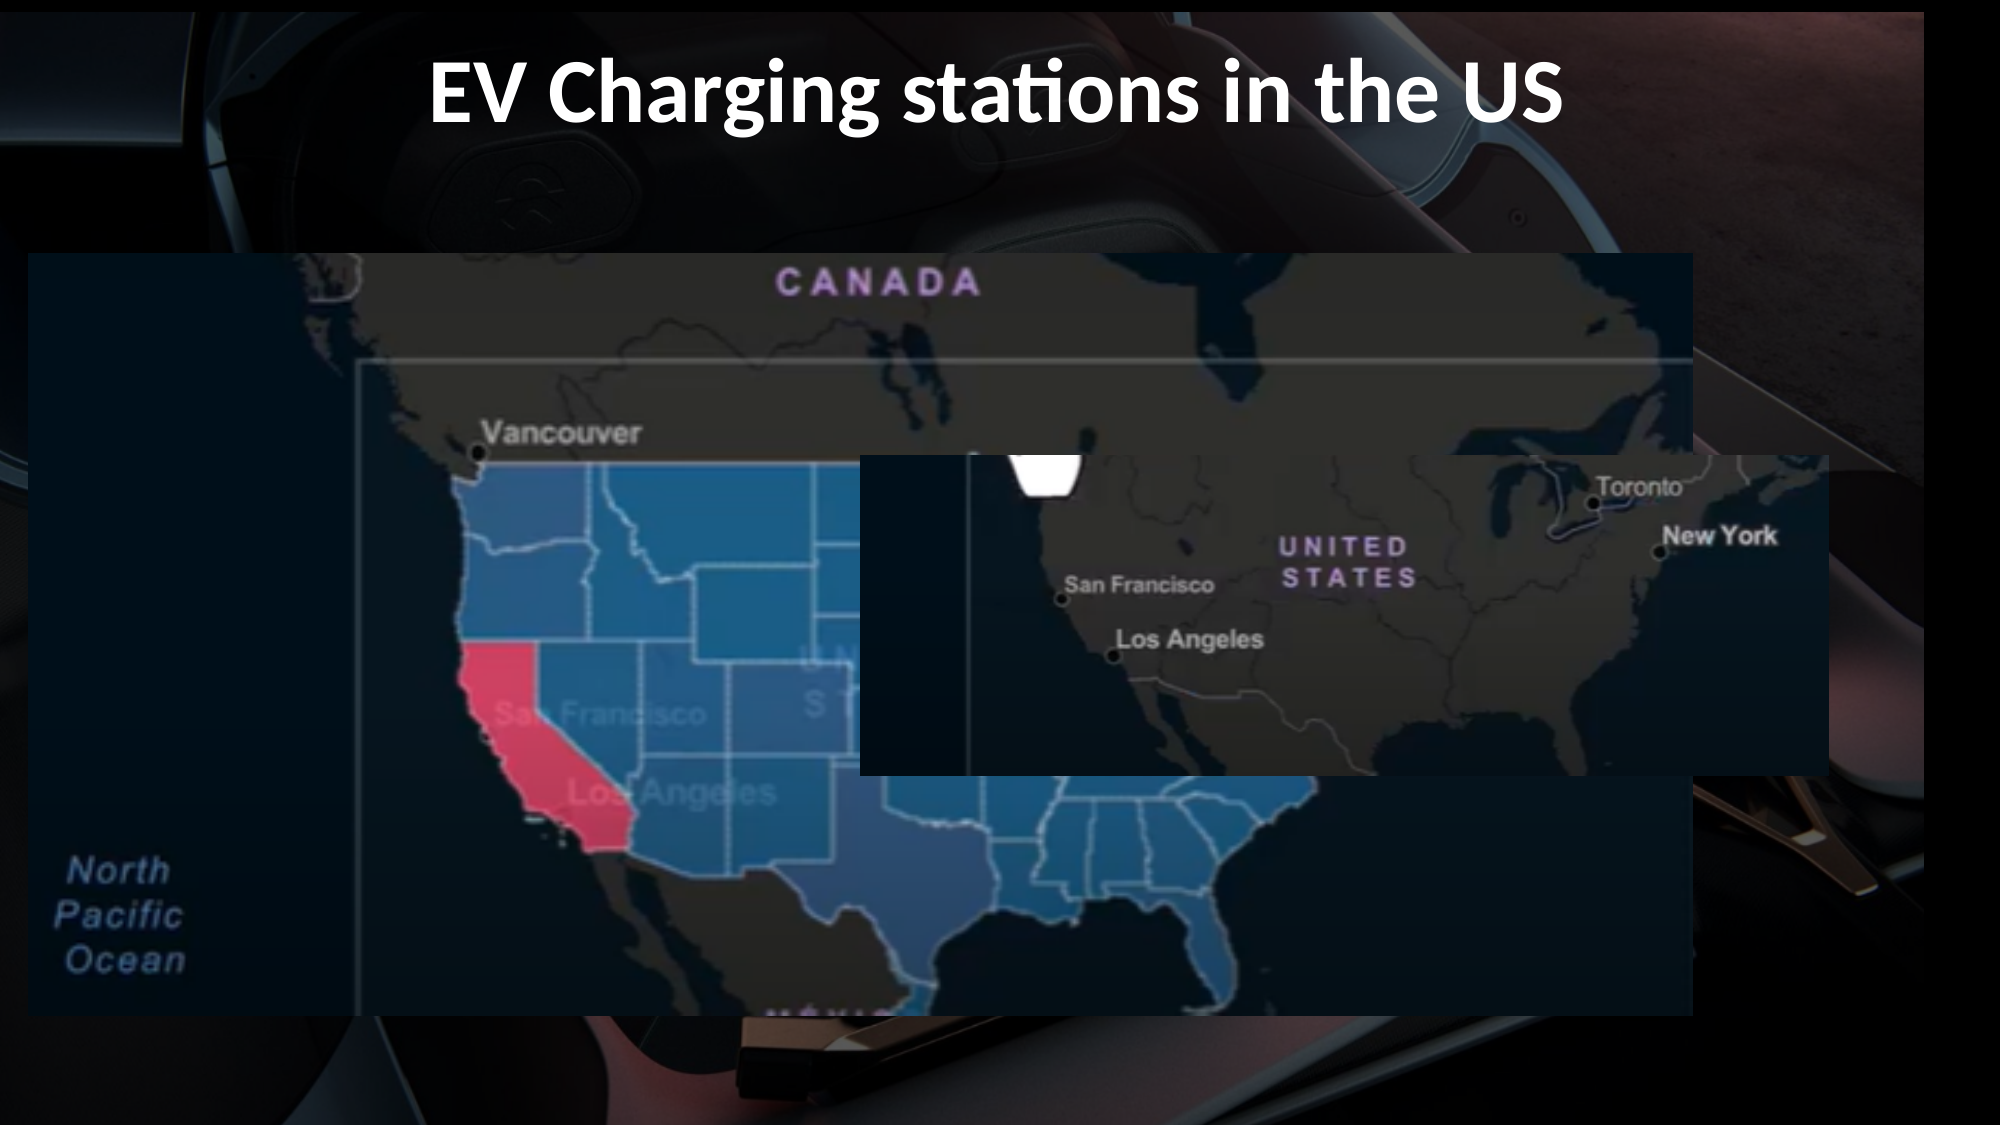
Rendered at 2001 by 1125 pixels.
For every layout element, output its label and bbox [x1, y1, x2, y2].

text_box [0, 0, 2000, 1125]
picture [0, 12, 1924, 1125]
